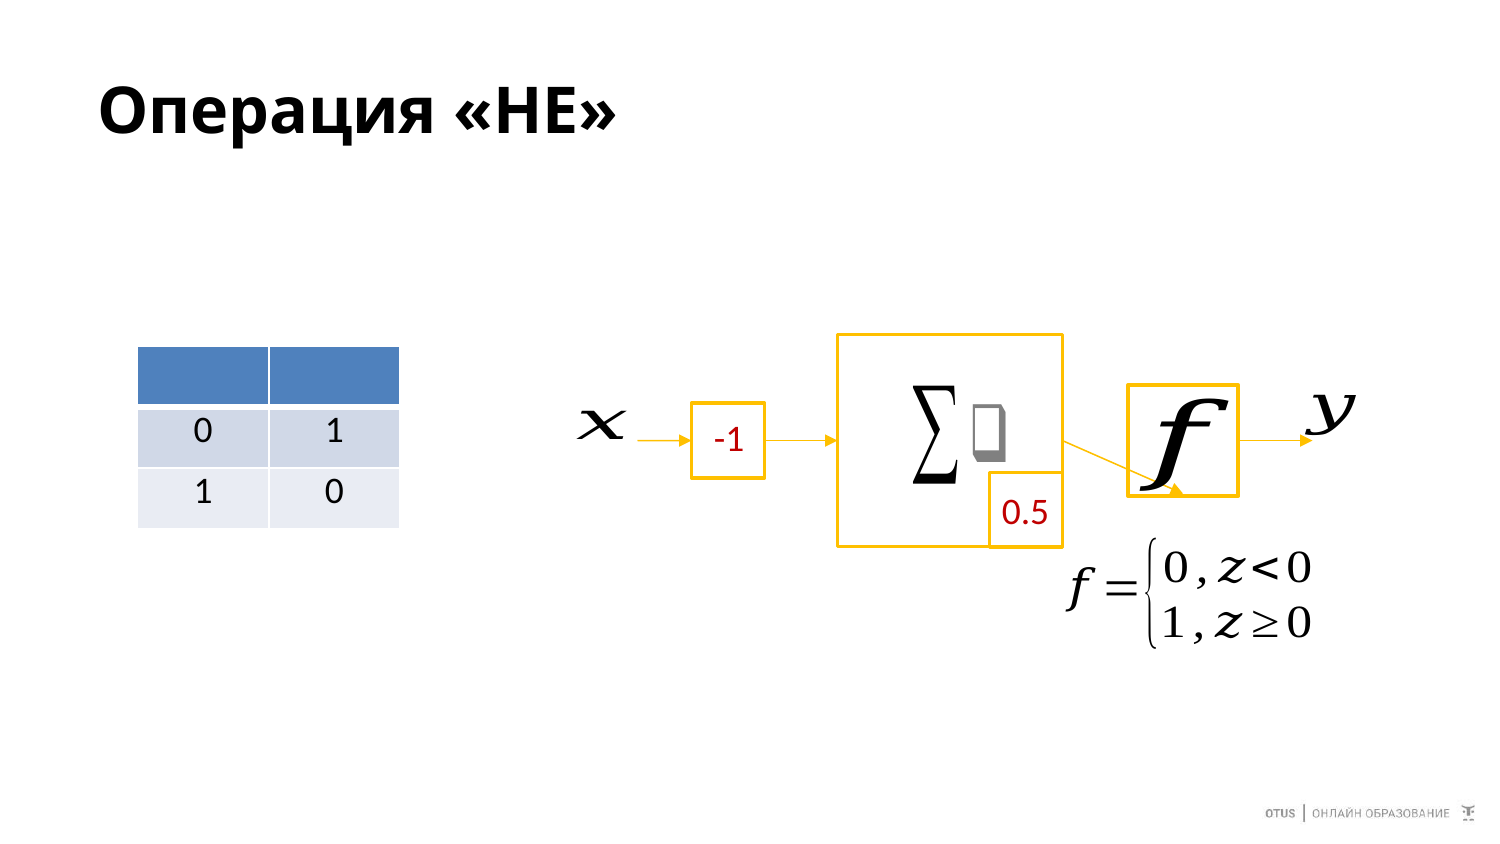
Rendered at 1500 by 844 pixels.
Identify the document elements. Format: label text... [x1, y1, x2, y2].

text_box [835, 332, 1064, 549]
text_box [689, 401, 767, 480]
text_box [987, 540, 1064, 550]
picture [1262, 799, 1475, 825]
title Операция «НЕ» [82, 54, 1480, 234]
text_box [987, 471, 1064, 479]
text_box -1 [699, 406, 760, 467]
text_box 0.5 [987, 479, 1065, 540]
